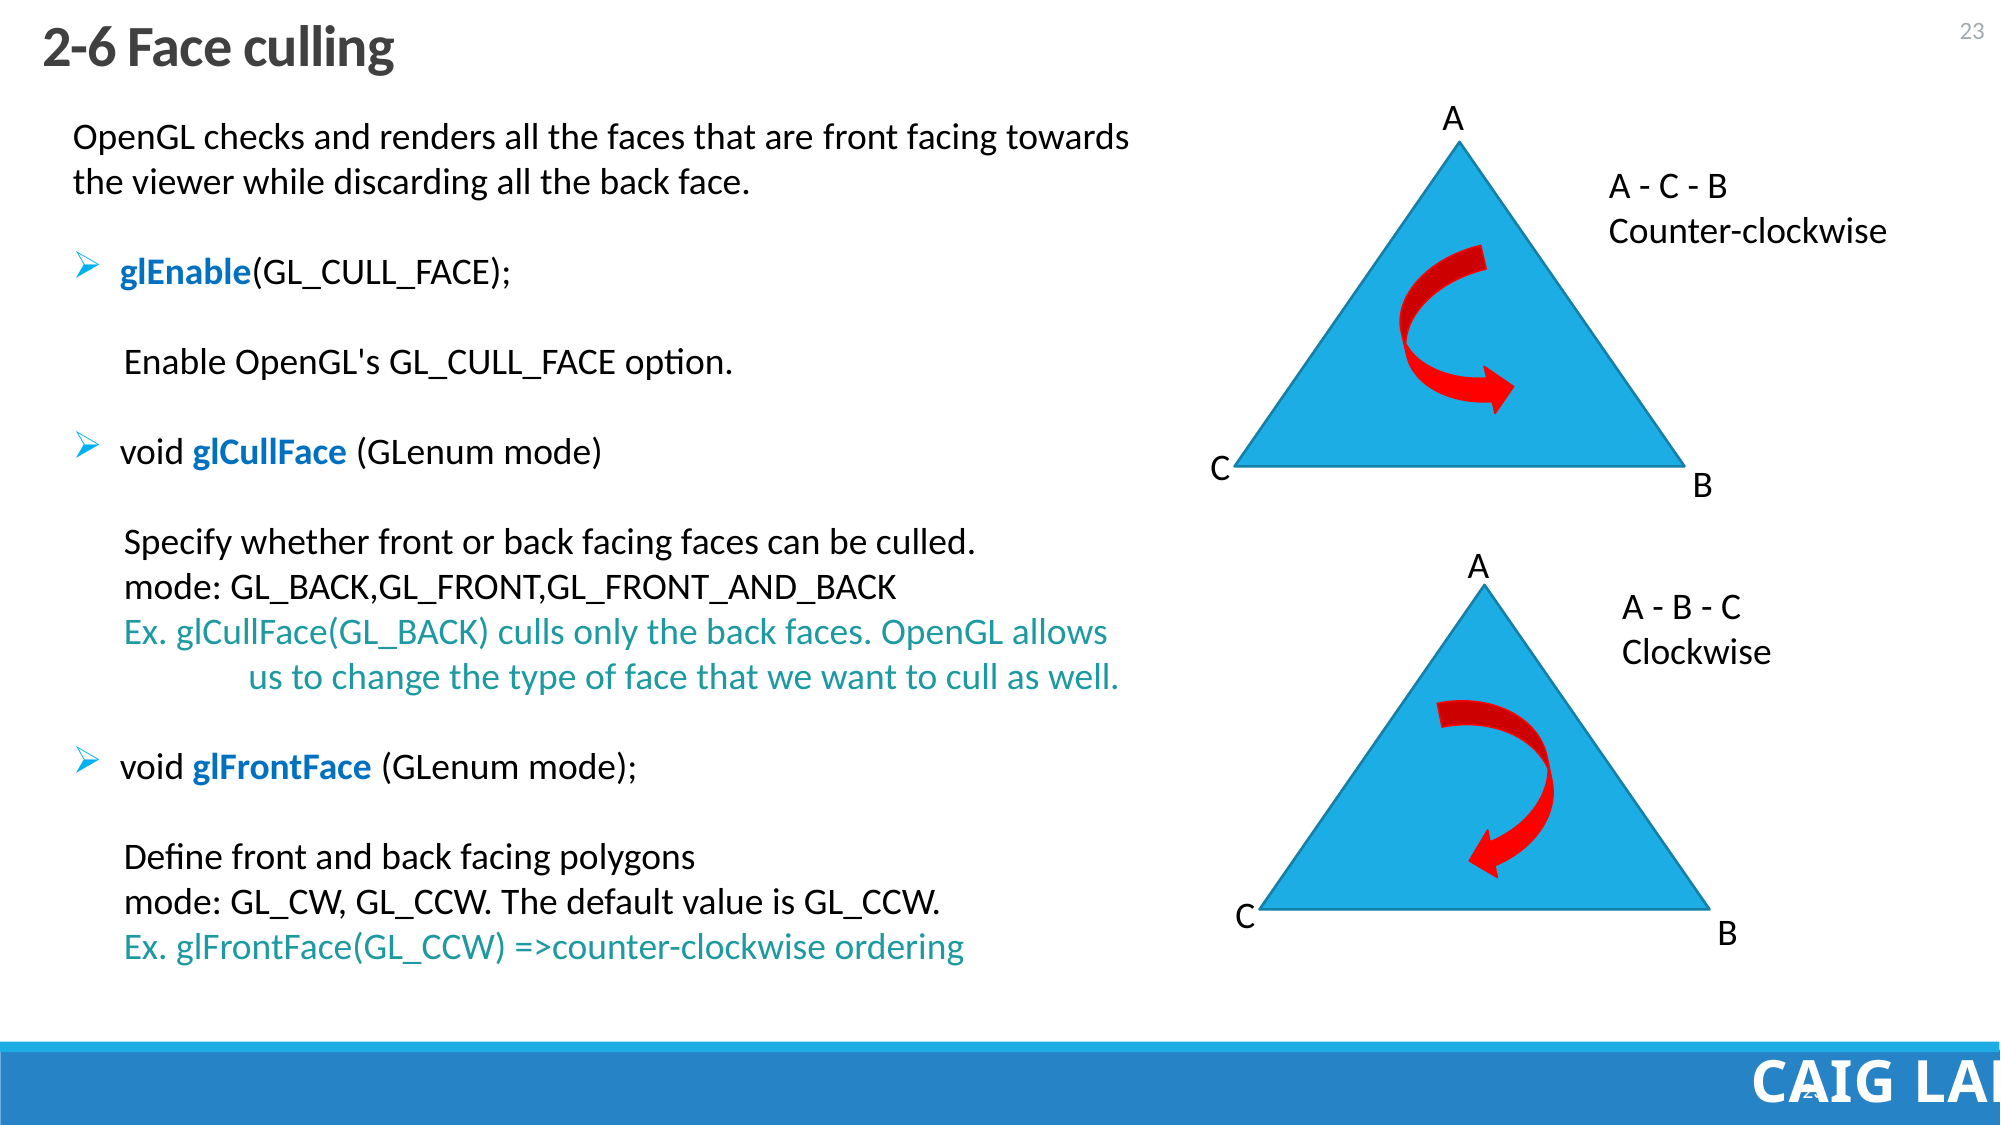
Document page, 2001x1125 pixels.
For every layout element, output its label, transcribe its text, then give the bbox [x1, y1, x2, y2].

text_box [1435, 699, 1555, 879]
text_box [1276, 593, 1705, 911]
text_box A - B - C Clockwise [1607, 574, 1926, 680]
text_box [1254, 146, 1677, 468]
slide_number 23 [1624, 1059, 1840, 1120]
text_box B [1702, 900, 1767, 961]
text_box A - C - B Counter-clockwise [1594, 153, 1913, 259]
text_box C [1220, 883, 1285, 944]
text_box A [1427, 85, 1492, 146]
text_box A [1452, 533, 1517, 593]
text_box 2-6 Face culling [27, 11, 600, 70]
text_box B [1677, 452, 1742, 513]
text_box [1398, 244, 1515, 415]
text_box C [1195, 436, 1260, 496]
text_box OpenGL checks and renders all the faces that are front facing towards the viewer while discarding all the back face. glEnable(GL_CULL_FACE); Enable OpenGL's GL_CULL_FACE option. void glCullFace (GLenum mode) Specify whether front or back facing faces can be culled. mode: GL_BACK,GL_FRONT,GL_FRONT_AND_BACK Ex. glCullFace(GL_BACK) culls only the back faces. OpenGL allows us to change the type of face that we want to cull as well. void glFrontFace (GLenum mode); Define front and back facing polygons mode: GL_CW, GL_CCW. The default value is GL_CCW. Ex. glFrontFace(GL_CCW) =>counter-clockwise ordering [58, 104, 1164, 1125]
